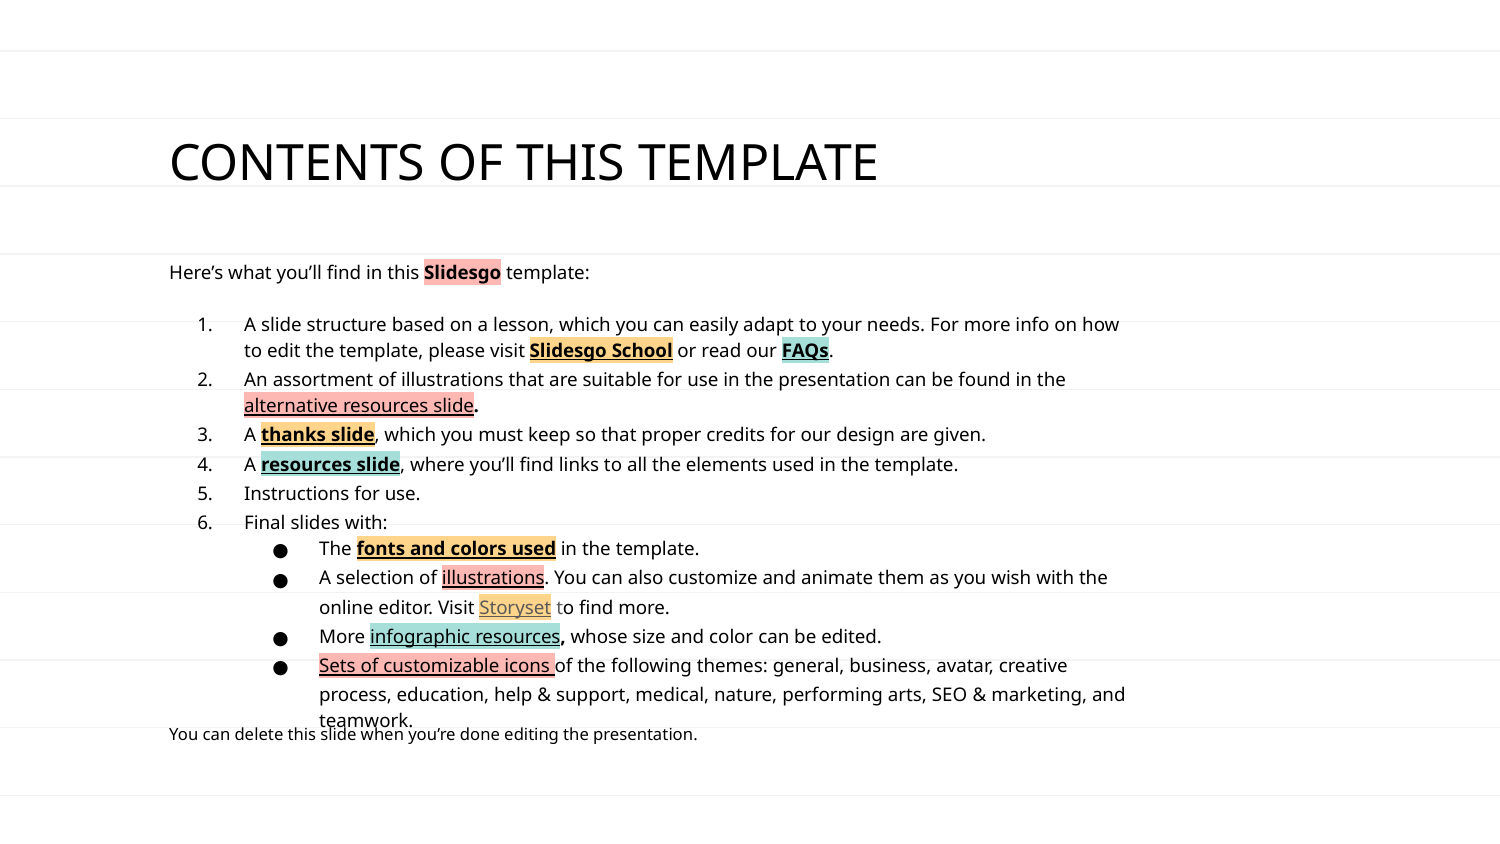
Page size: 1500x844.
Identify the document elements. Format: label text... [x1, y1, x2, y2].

list Here’s what you’ll find in this Slidesgo template: A slide structure based on a lesson, which you can easily adapt to your needs. For more info on how to edit the template, please visit Slidesgo School or read our FAQs. An assortment of illustrations that are suitable for use in the presentation can be found in the alternative resources slide. A thanks slide, which you must keep so that proper credits for our design are given. A resources slide, where you’ll find links to all the elements used in the template. Instructions for use. Final slides with: The fonts and colors used in the template. A selection of illustrations. You can also customize and animate them as you wish with the online editor. Visit Storyset to find more. More infographic resources, whose size and color can be edited. Sets of customizable icons of the following themes: general, business, avatar, creative process, education, help & support, medical, nature, performing arts, SEO & marketing, and teamwork. [154, 242, 1149, 743]
text_box You can delete this slide when you’re done editing the presentation. [154, 706, 1053, 743]
title CONTENTS OF THIS TEMPLATE [154, 84, 1351, 205]
